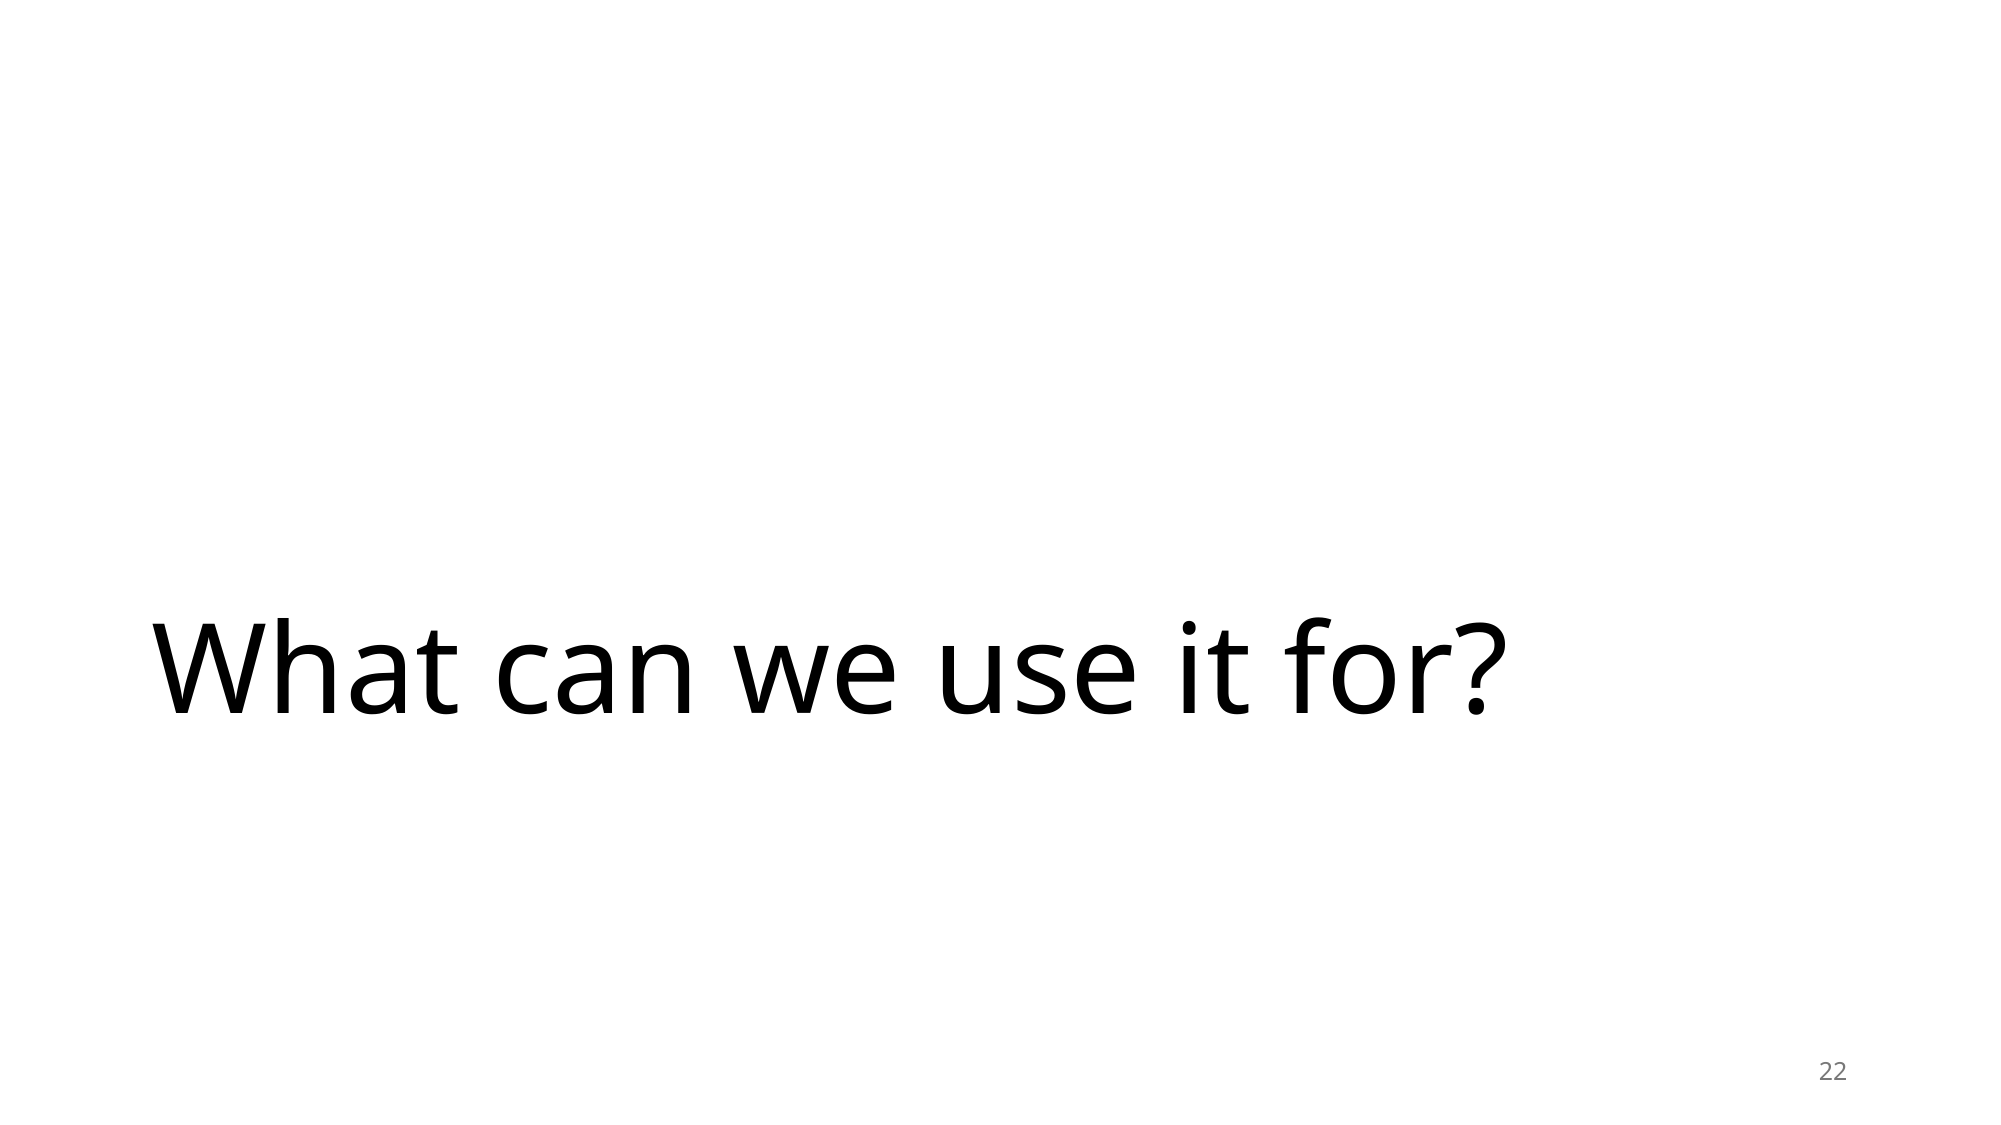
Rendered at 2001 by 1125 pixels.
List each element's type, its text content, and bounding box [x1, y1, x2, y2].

title What can we use it for? [136, 280, 1862, 749]
slide_number 22 [1412, 1042, 1863, 1103]
